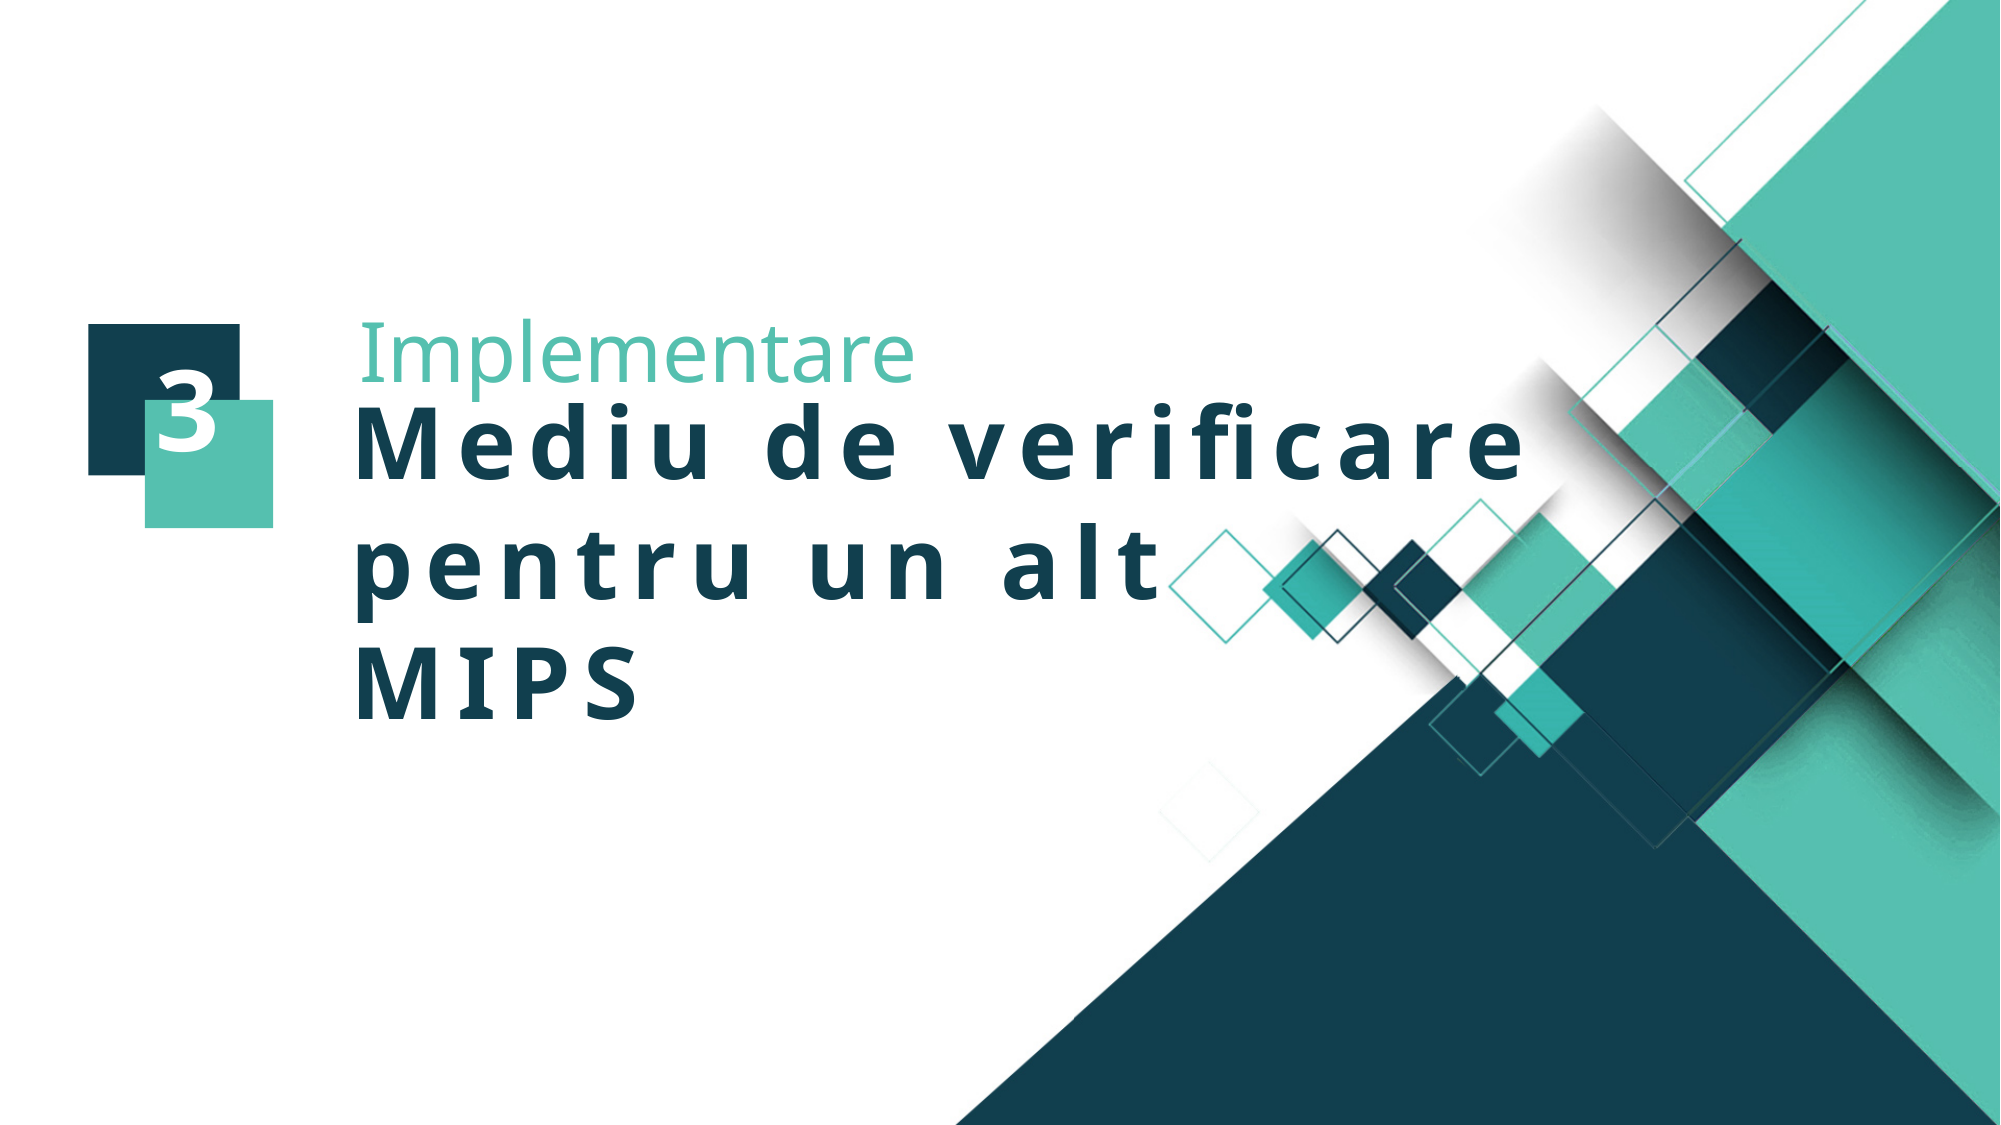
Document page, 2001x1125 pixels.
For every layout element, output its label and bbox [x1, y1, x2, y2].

text_box [88, 324, 274, 529]
picture [0, 0, 2000, 1125]
text_box [335, 291, 1565, 752]
